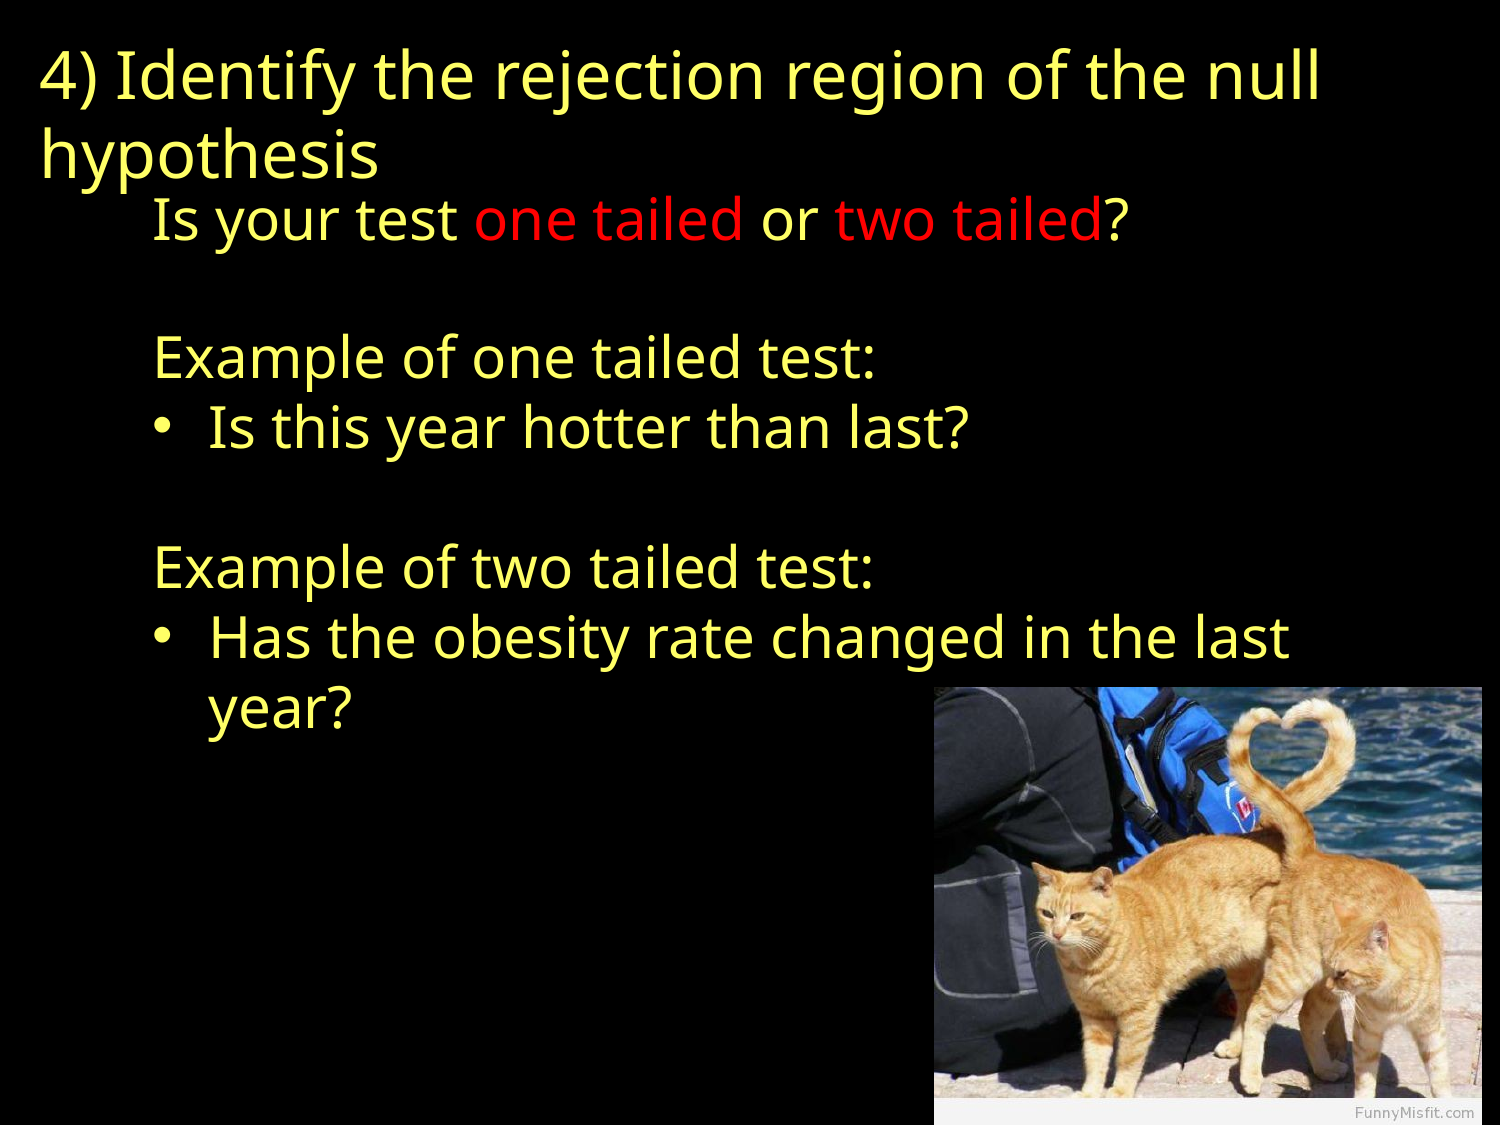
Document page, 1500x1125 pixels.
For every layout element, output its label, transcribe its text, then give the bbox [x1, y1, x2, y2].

text_box Example of one tailed test: Is this year hotter than last? Example of two tailed test: Has the obesity rate changed in the last year? [137, 312, 1437, 682]
text_box 4) Identify the rejection region of the null hypothesis [24, 24, 1500, 121]
text_box Is your test one tailed or two tailed? [137, 174, 1251, 261]
picture [934, 687, 1482, 1125]
